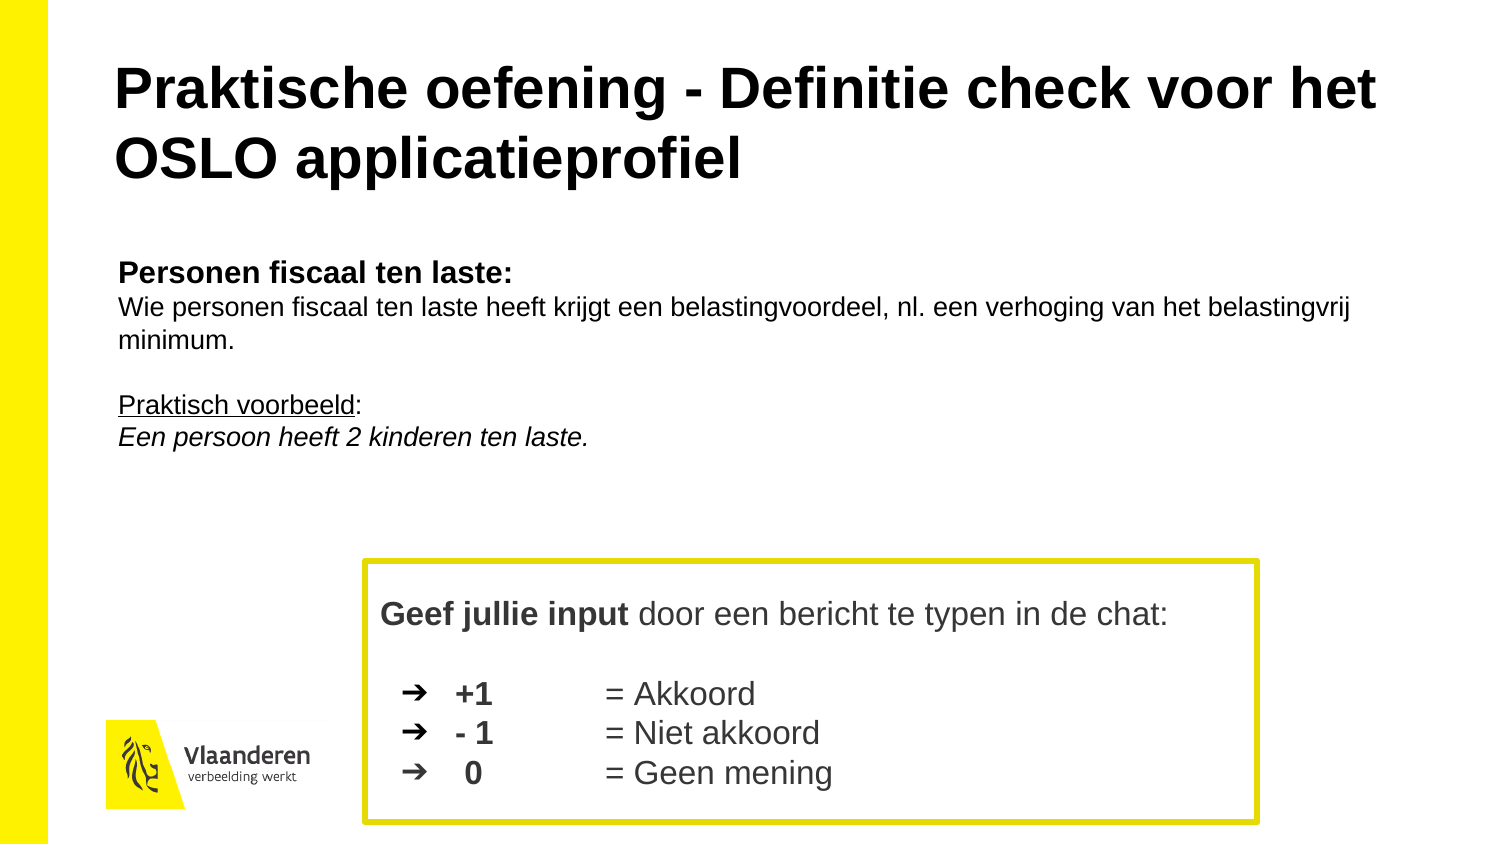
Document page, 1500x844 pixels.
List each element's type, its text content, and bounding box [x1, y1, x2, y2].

picture [106, 720, 333, 809]
text_box Praktische oefening - Definitie check voor het OSLO applicatieprofiel [103, 44, 1397, 237]
text_box Personen fiscaal ten laste: Wie personen fiscaal ten laste heeft krijgt een belastingvoordeel, nl. een verhoging van het belastingvrij minimum. Praktisch voorbeeld: Een persoon heeft 2 kinderen ten laste. [103, 237, 1430, 467]
text_box Geef jullie input door een bericht te typen in de chat: +1 = Akkoord - 1 = Niet akkoord 0 = Geen mening [365, 560, 1258, 823]
